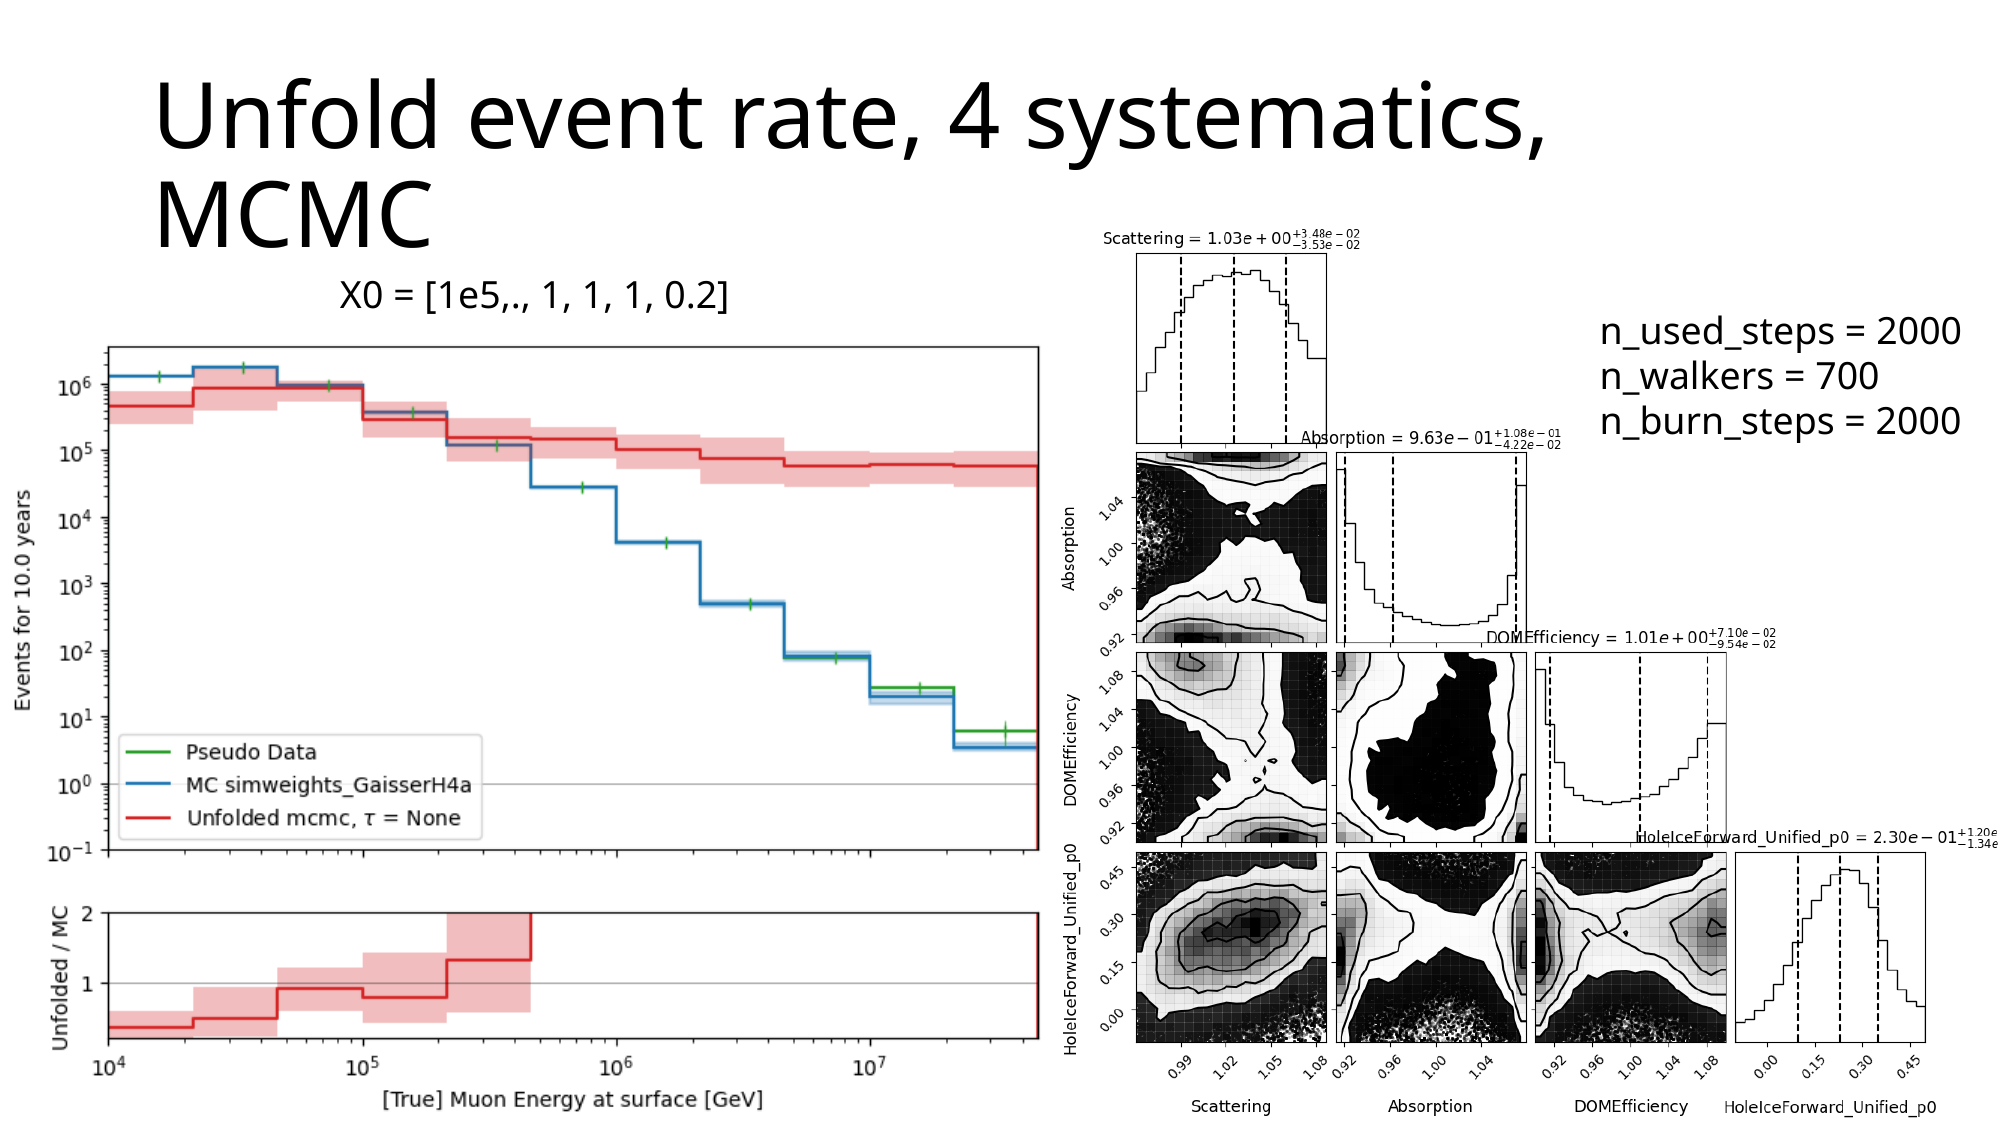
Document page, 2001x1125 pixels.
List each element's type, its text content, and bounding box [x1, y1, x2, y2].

text_box X0 = [1e5,., 1, 1, 1, 0.2] [325, 263, 745, 324]
picture [0, 218, 2000, 1125]
title Unfold event rate, 4 systematics, MCMC [137, 59, 1863, 278]
